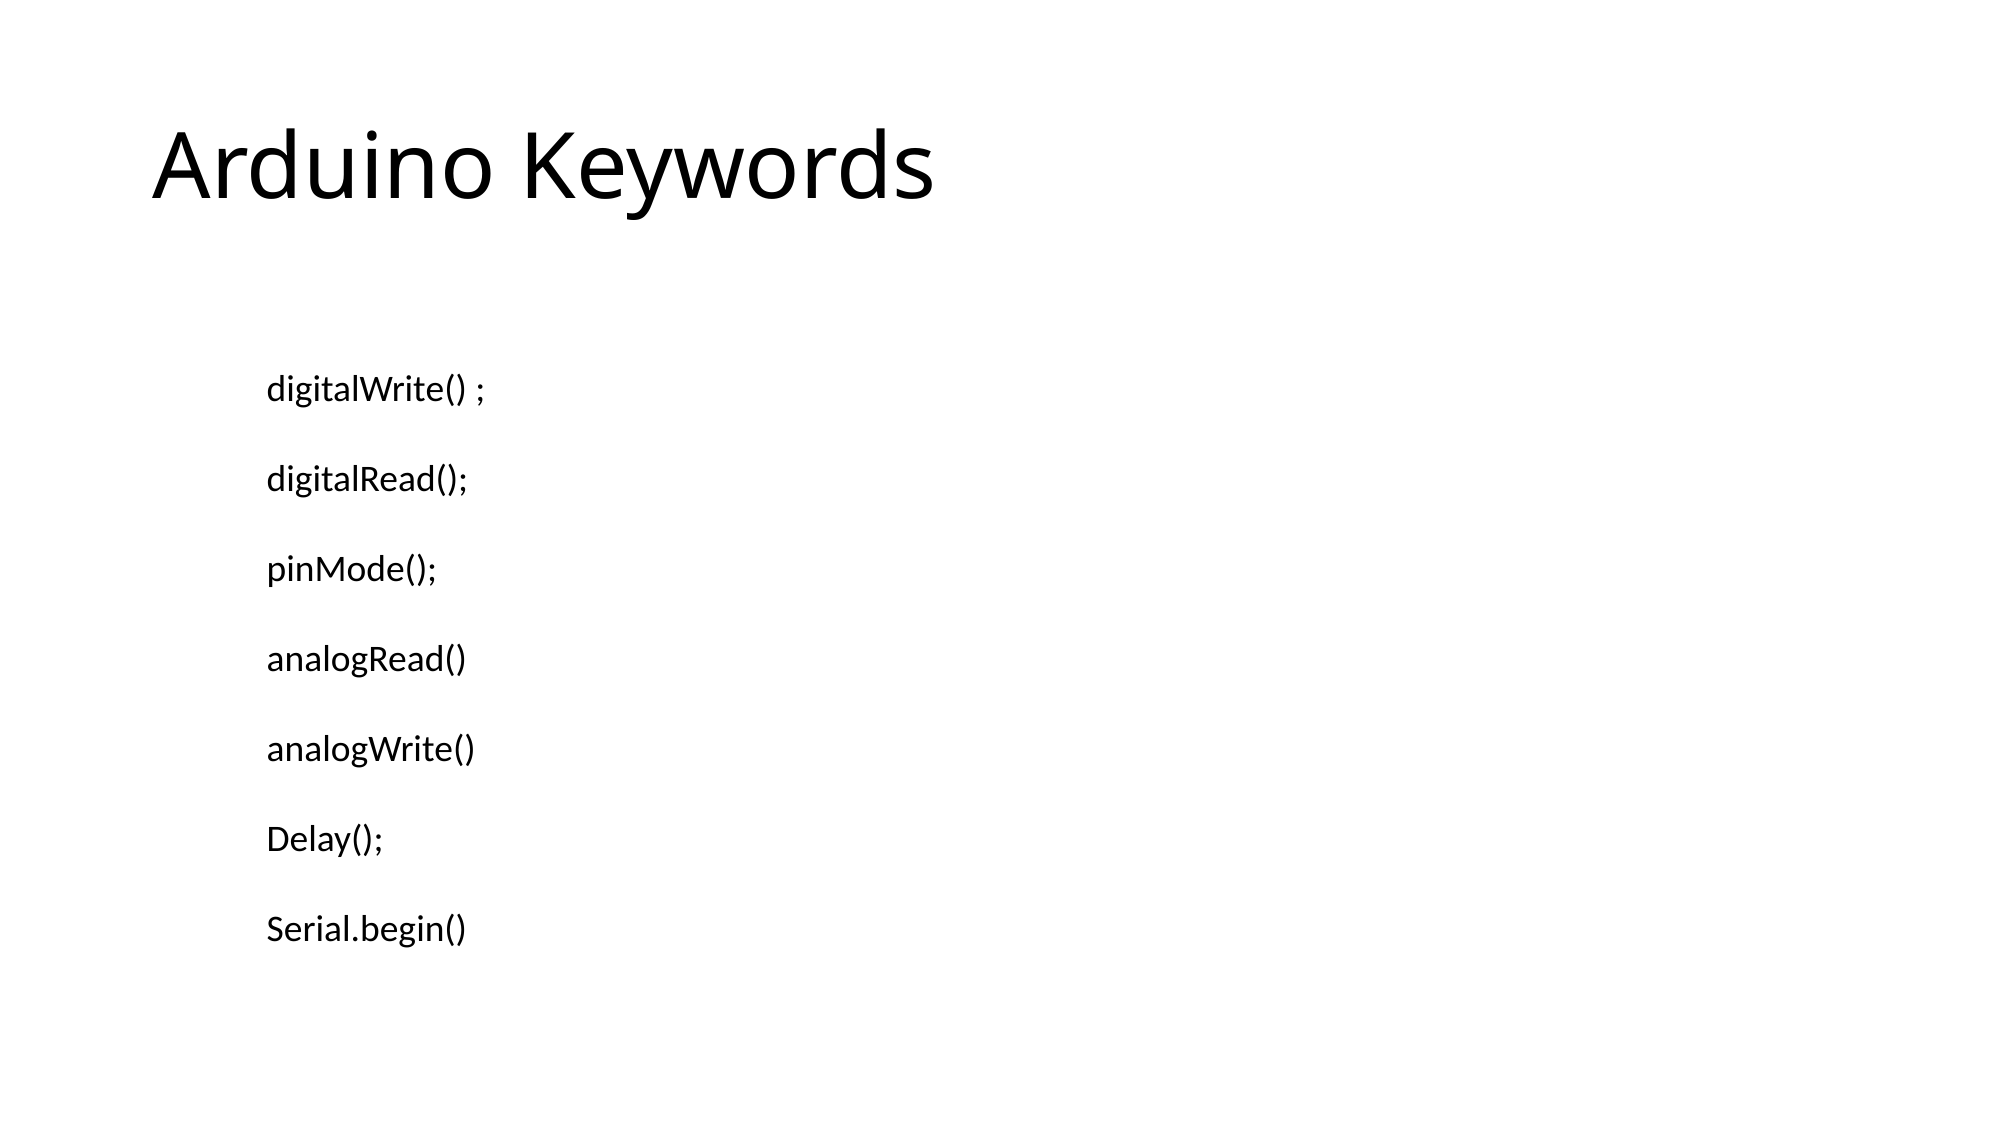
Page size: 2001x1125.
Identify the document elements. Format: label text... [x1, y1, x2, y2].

text_box digitalWrite() ; digitalRead(); pinMode(); analogRead() analogWrite() Delay(); Serial.begin() [251, 356, 1827, 1002]
title Arduino Keywords [137, 59, 1863, 278]
